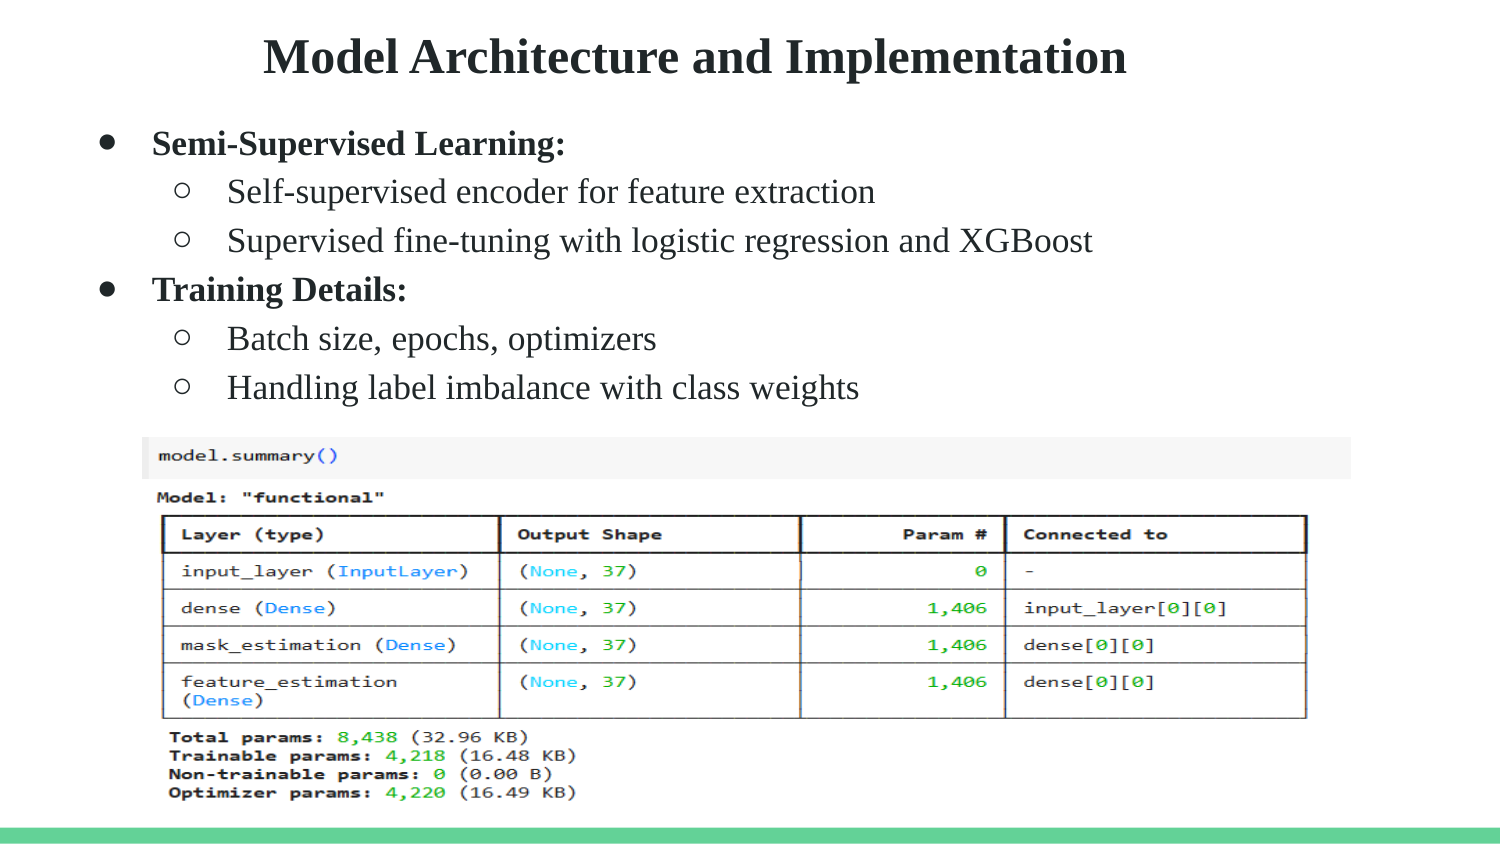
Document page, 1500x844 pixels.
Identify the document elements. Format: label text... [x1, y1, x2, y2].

title Model Architecture and Implementation [73, 0, 1450, 99]
picture [72, 437, 1351, 813]
subtitle Semi-Supervised Learning: Self-supervised encoder for feature extraction Supervised fine-tuning with logistic regression and XGBoost Training Details: Batch size, epochs, optimizers Handling label imbalance with class weights [61, 98, 1439, 408]
